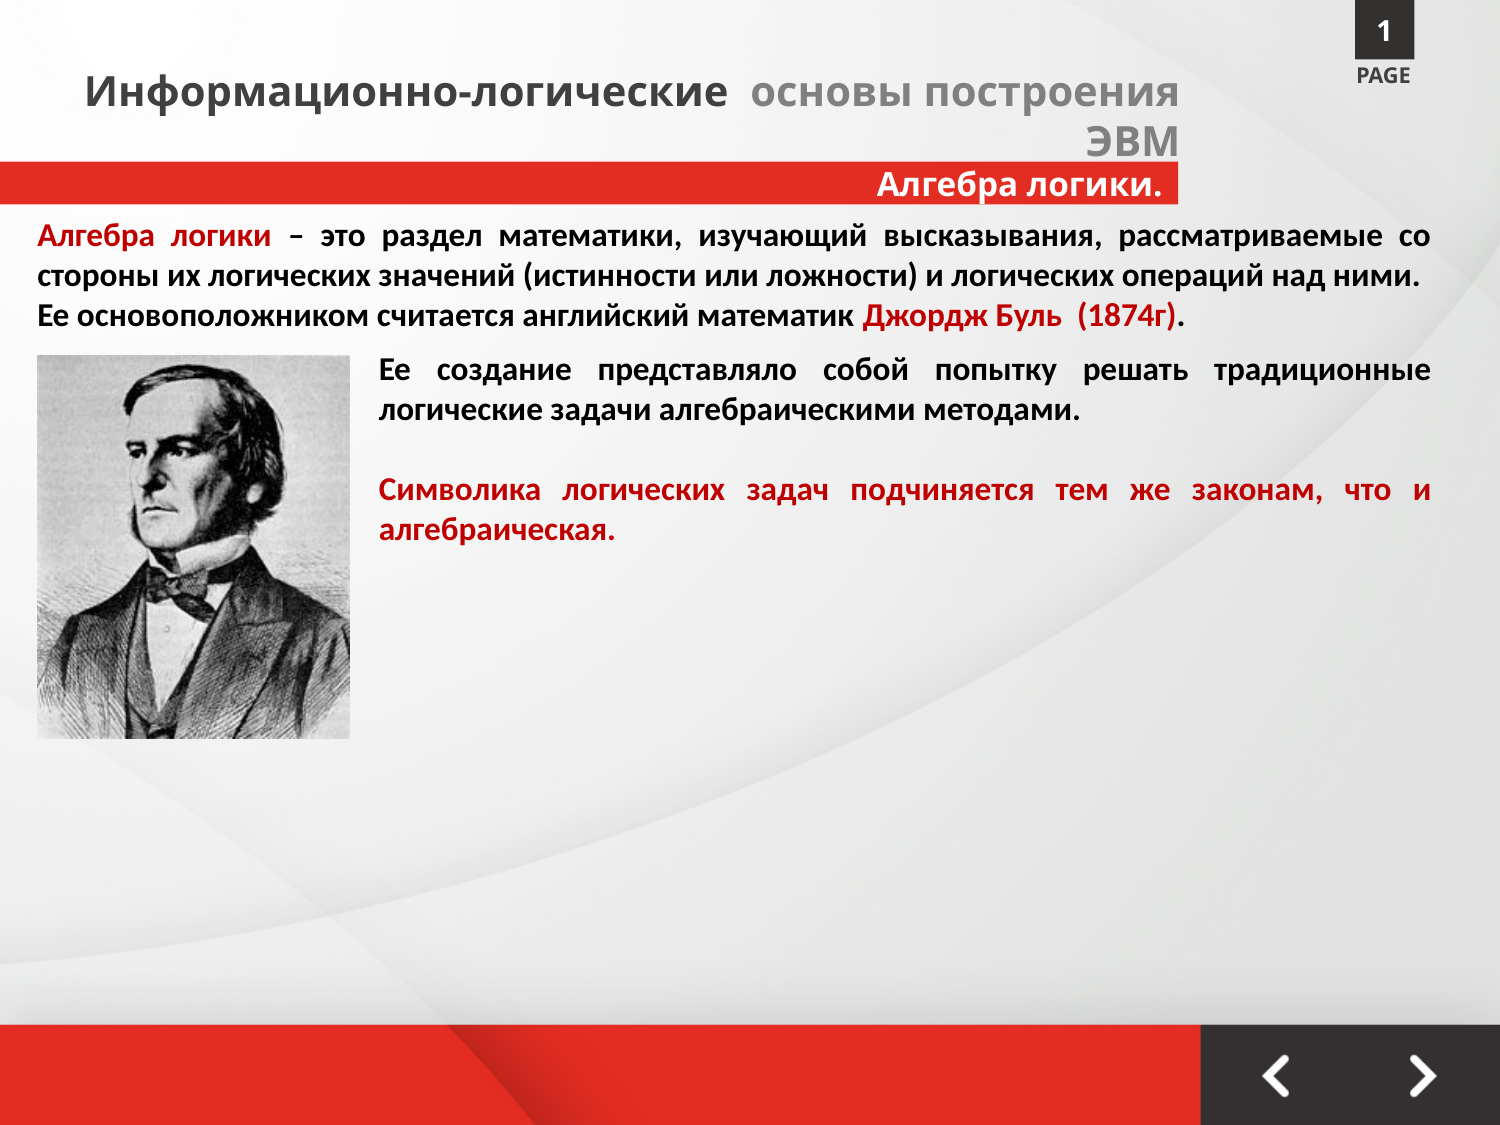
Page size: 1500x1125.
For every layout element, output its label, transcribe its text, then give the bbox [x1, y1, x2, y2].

subtitle Алгебра логики. [0, 161, 1179, 205]
picture [0, 0, 1500, 1125]
text_box PAGE [1341, 54, 1426, 96]
text_box Ее создание представляло собой попытку решать традиционные логические задачи алгебраическими методами. Символика логических задач подчиняется тем же законам, что и алгебраическая. [364, 339, 1448, 555]
text_box Информационно-логические основы построения ЭВМ [22, 57, 1196, 173]
text_box Алгебра логики – это раздел математики, изучающий высказывания, рассматриваемые со стороны их логических значений (истинности или ложности) и логических операций над ними. Ее основоположником считается английский математик Джордж Буль (1874г). [22, 206, 1448, 341]
text_box 1 [1353, 0, 1417, 61]
